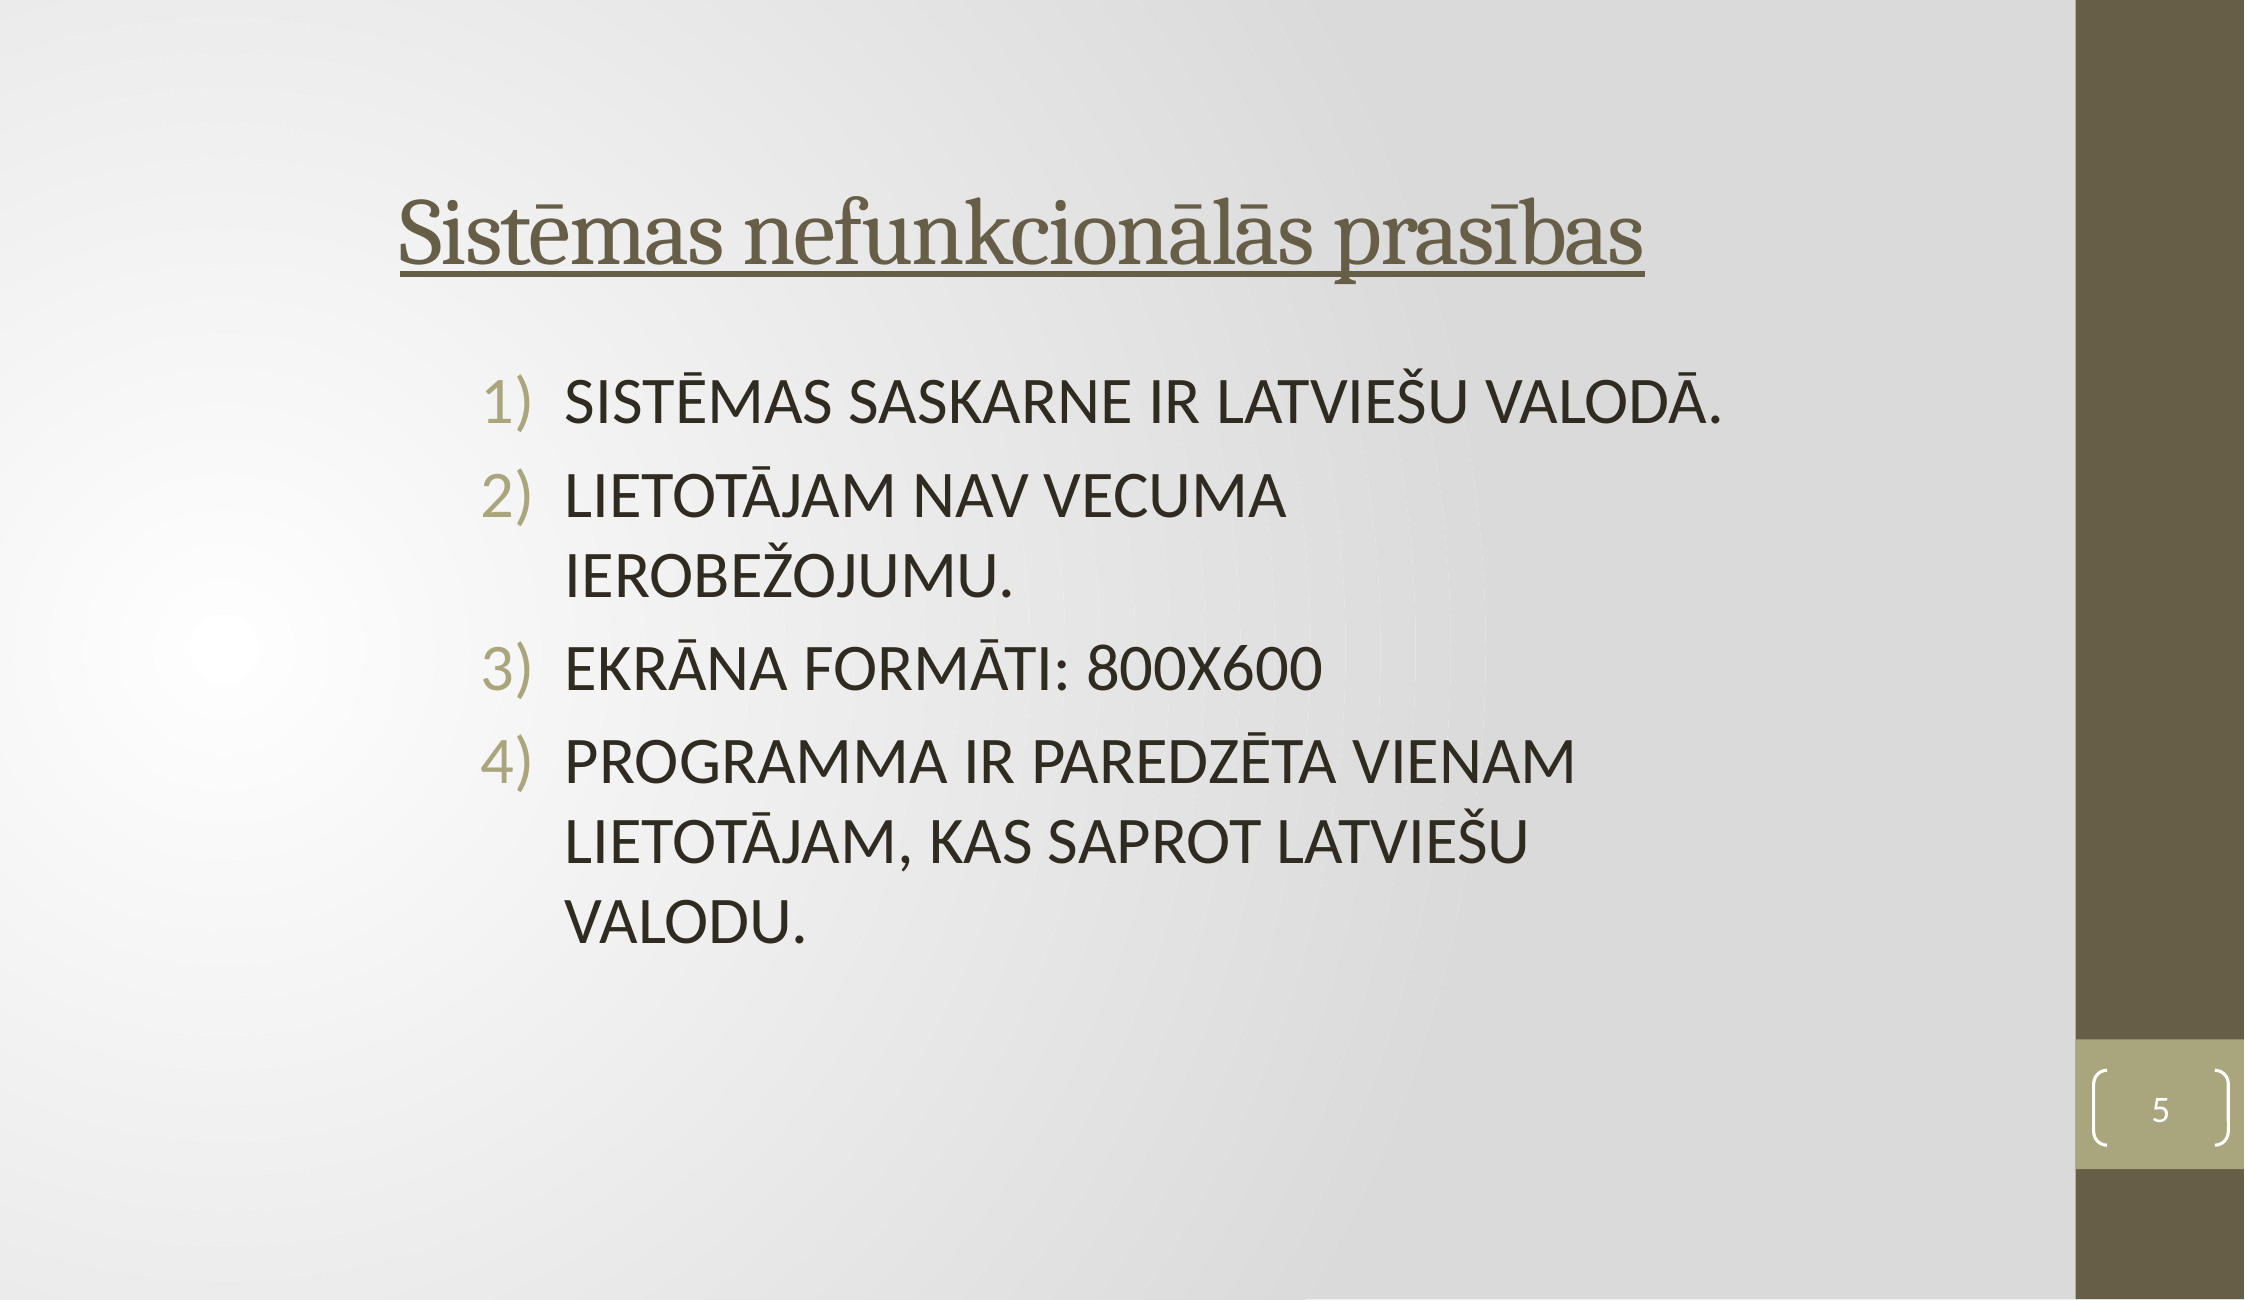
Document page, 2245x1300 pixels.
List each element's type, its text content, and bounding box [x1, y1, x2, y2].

slide_number 5 [2092, 1068, 2230, 1147]
list SISTĒMAS SASKARNE IR LATVIEŠU VALODĀ. LIETOTĀJAM NAV VECUMA IEROBEŽOJUMU. EKRĀNA FORMĀTI: 800X600 PROGRAMMA IR PAREDZĒTA VIENAM LIETOTĀJAM, KAS SAPROT LATVIEŠU VALODU. [446, 349, 1747, 1138]
title Sistēmas nefunkcionālās prasības [384, 132, 1747, 320]
